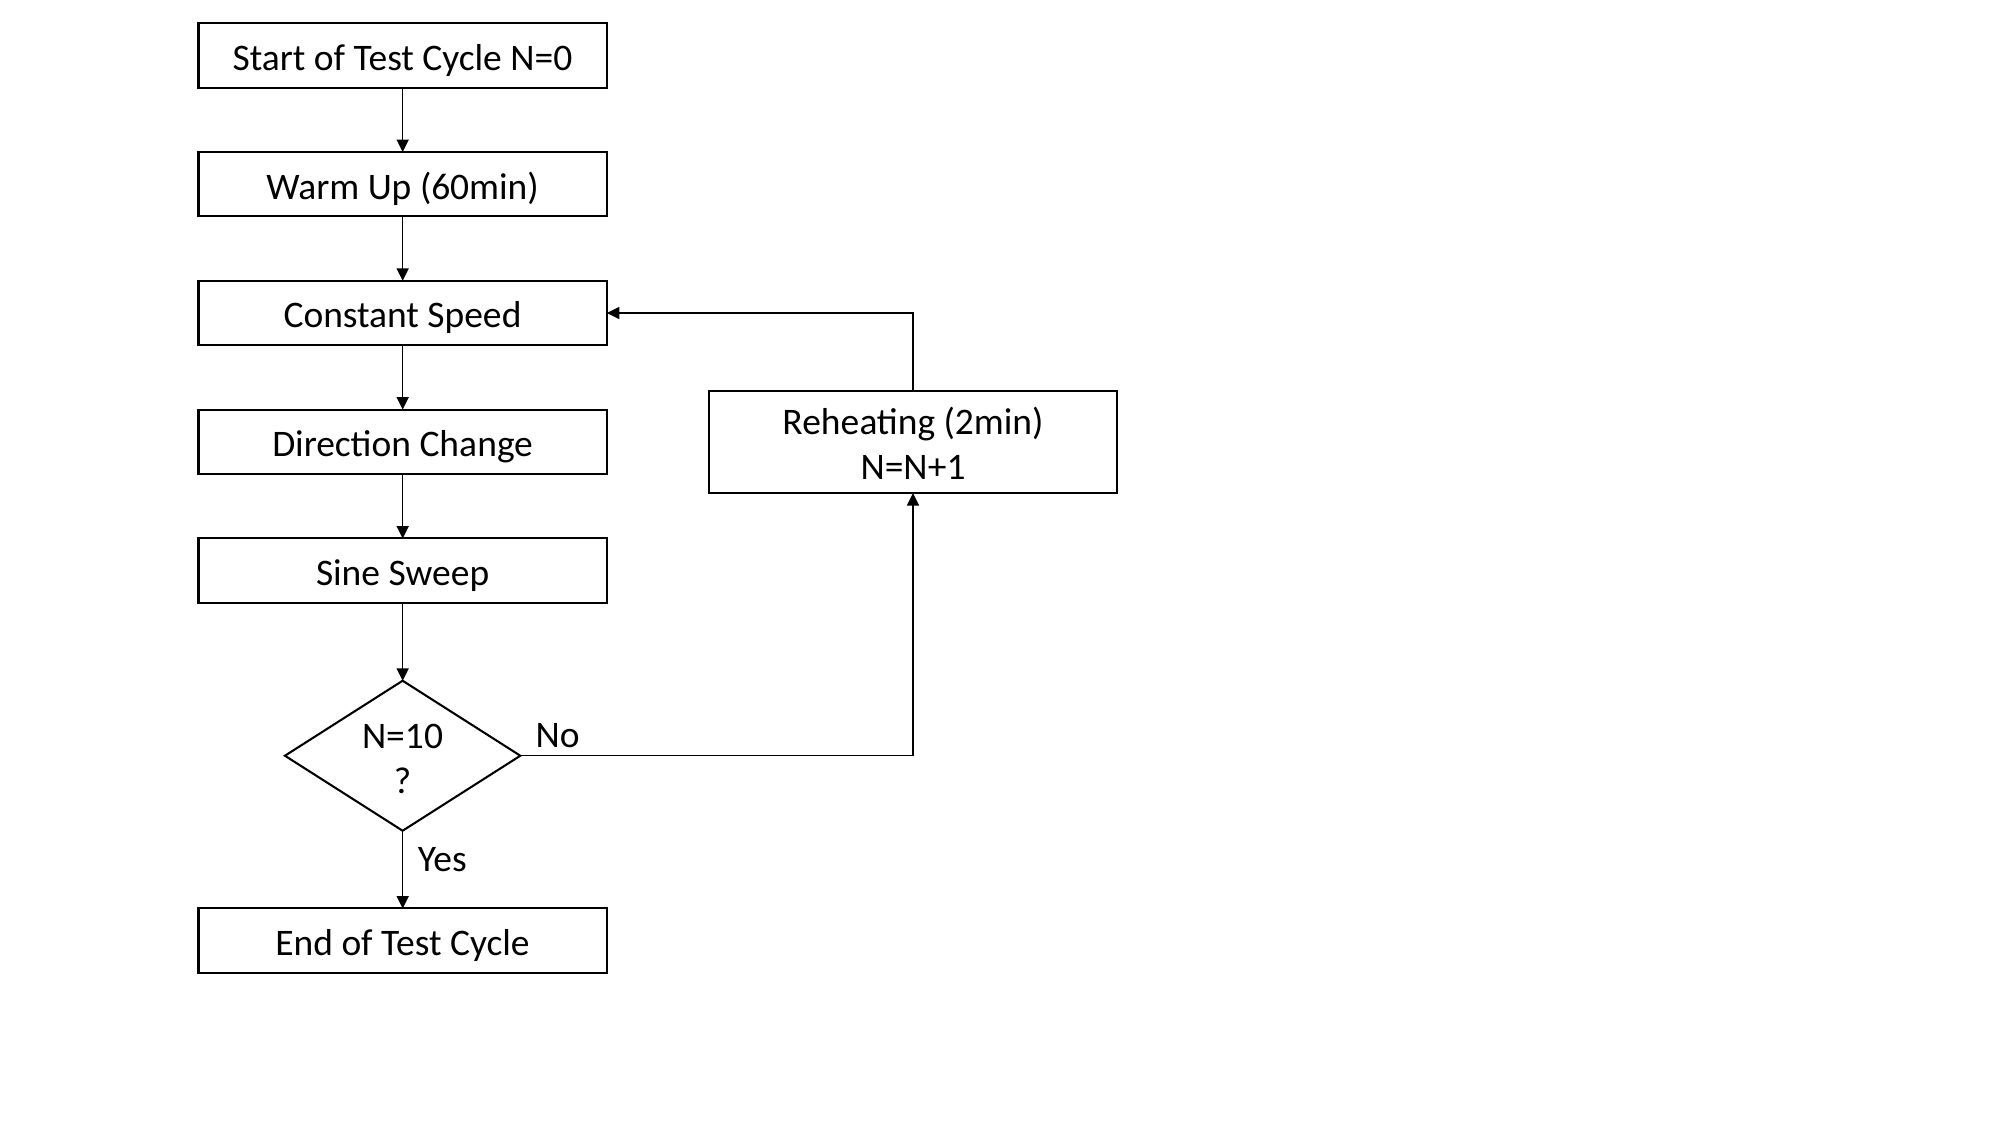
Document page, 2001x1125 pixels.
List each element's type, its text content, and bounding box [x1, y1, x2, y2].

text_box End of Test Cycle [197, 907, 608, 974]
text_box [721, 198, 799, 505]
text_box Constant Speed [197, 280, 608, 346]
text_box Reheating (2min) N=N+1 [708, 390, 721, 493]
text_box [520, 493, 913, 756]
text_box Reheating (2min) N=N+1 [799, 390, 1118, 494]
text_box N=10? [283, 680, 520, 832]
text_box No [520, 756, 595, 763]
text_box Direction Change [197, 409, 608, 475]
text_box Yes [403, 826, 482, 886]
text_box Sine Sweep [197, 537, 520, 604]
text_box Warm Up (60min) [197, 151, 608, 217]
text_box Start of Test Cycle N=0 [197, 22, 608, 89]
